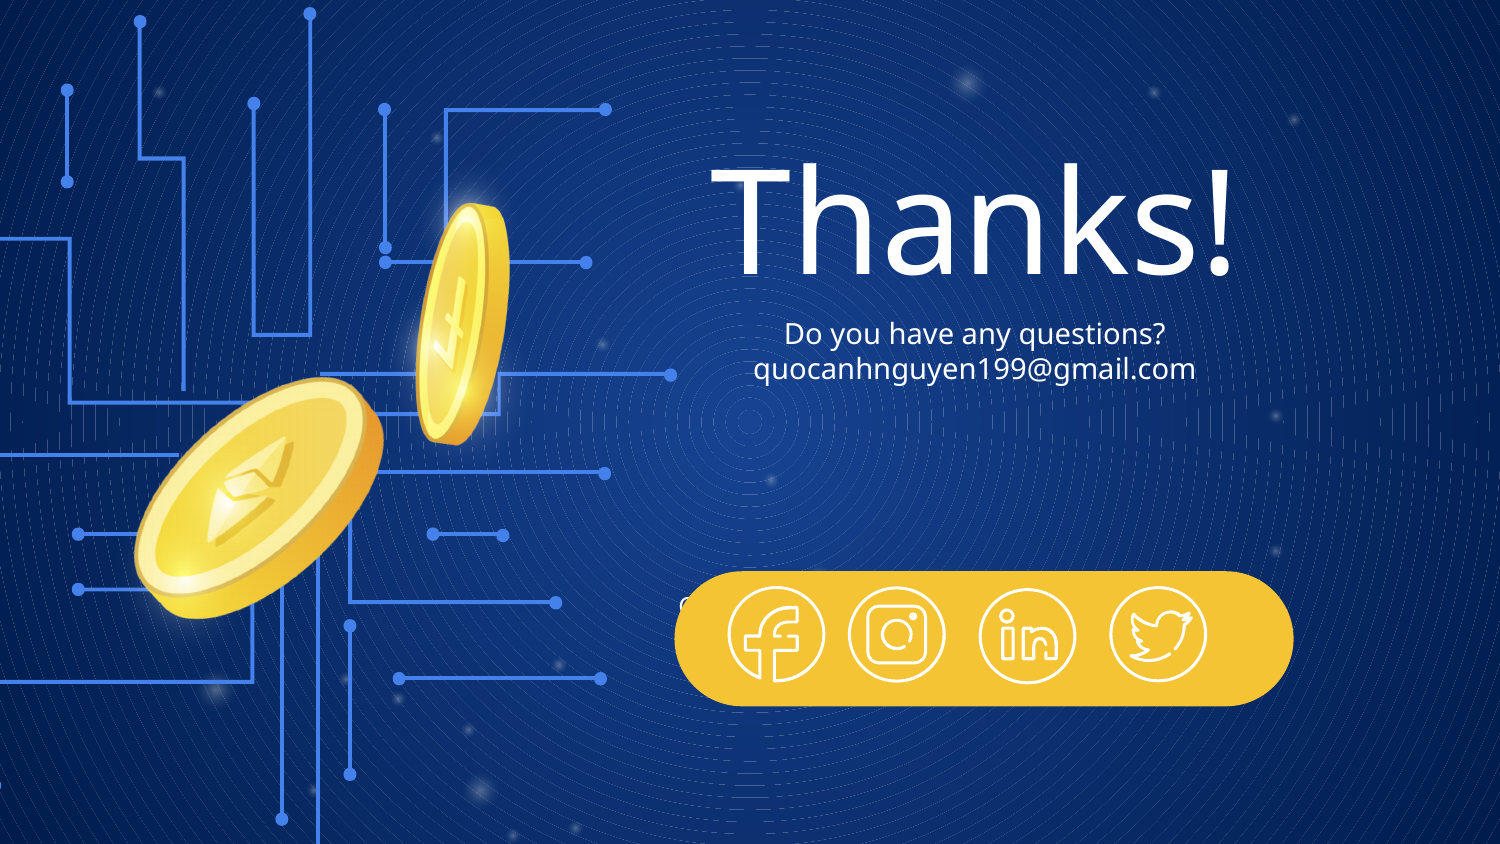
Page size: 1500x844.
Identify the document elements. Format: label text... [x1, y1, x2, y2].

text_box [727, 586, 826, 683]
subtitle Do you have any questions? quocanhnguyen199@gmail.com [656, 300, 1294, 445]
text_box [674, 571, 1294, 707]
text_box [1109, 585, 1208, 683]
picture [39, 89, 598, 729]
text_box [847, 586, 947, 683]
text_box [978, 587, 1077, 685]
title Thanks! [656, 131, 1294, 300]
